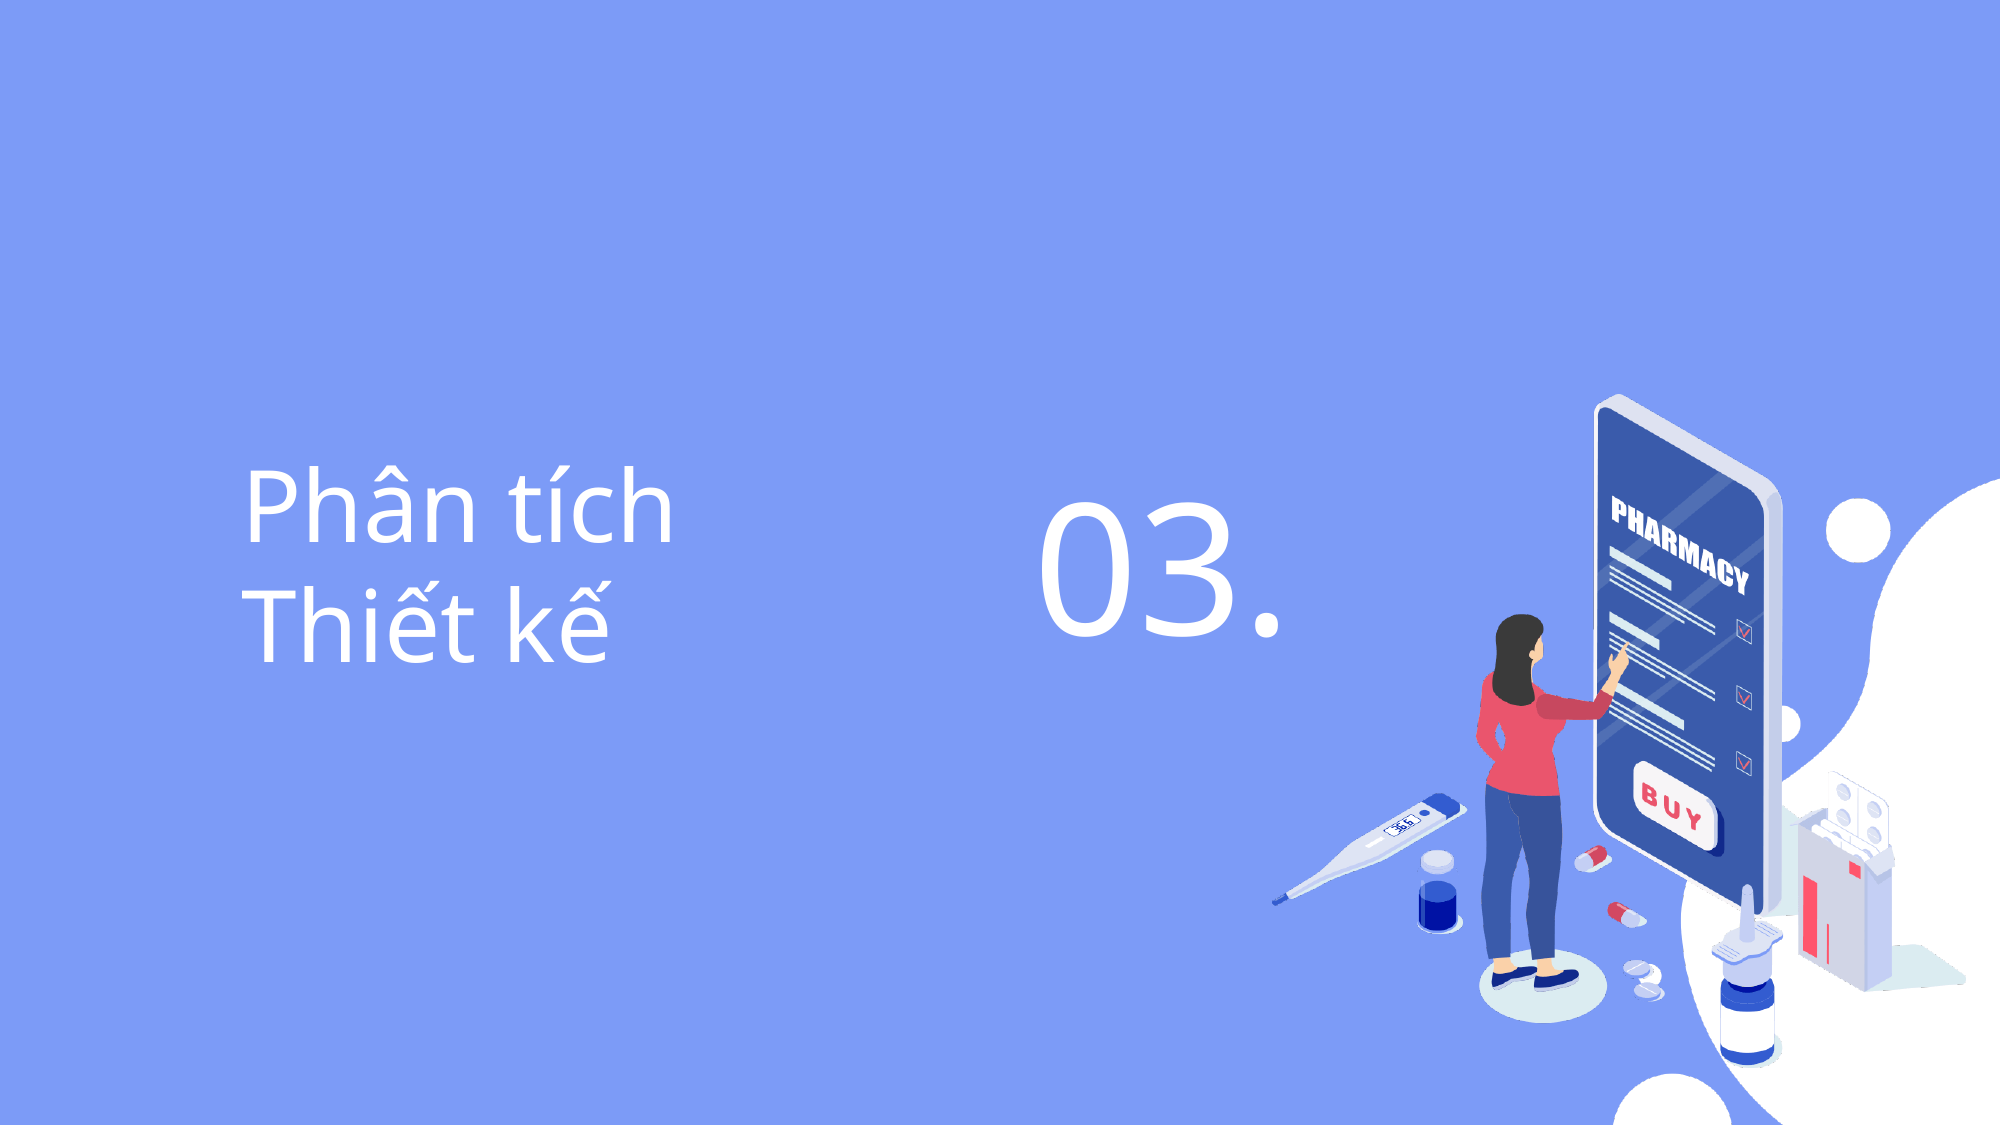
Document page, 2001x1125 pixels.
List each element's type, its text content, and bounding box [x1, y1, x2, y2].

text_box Phân tích Thiết kế [226, 435, 957, 690]
text_box 03. [1018, 445, 1592, 680]
picture [1230, 394, 2000, 1125]
